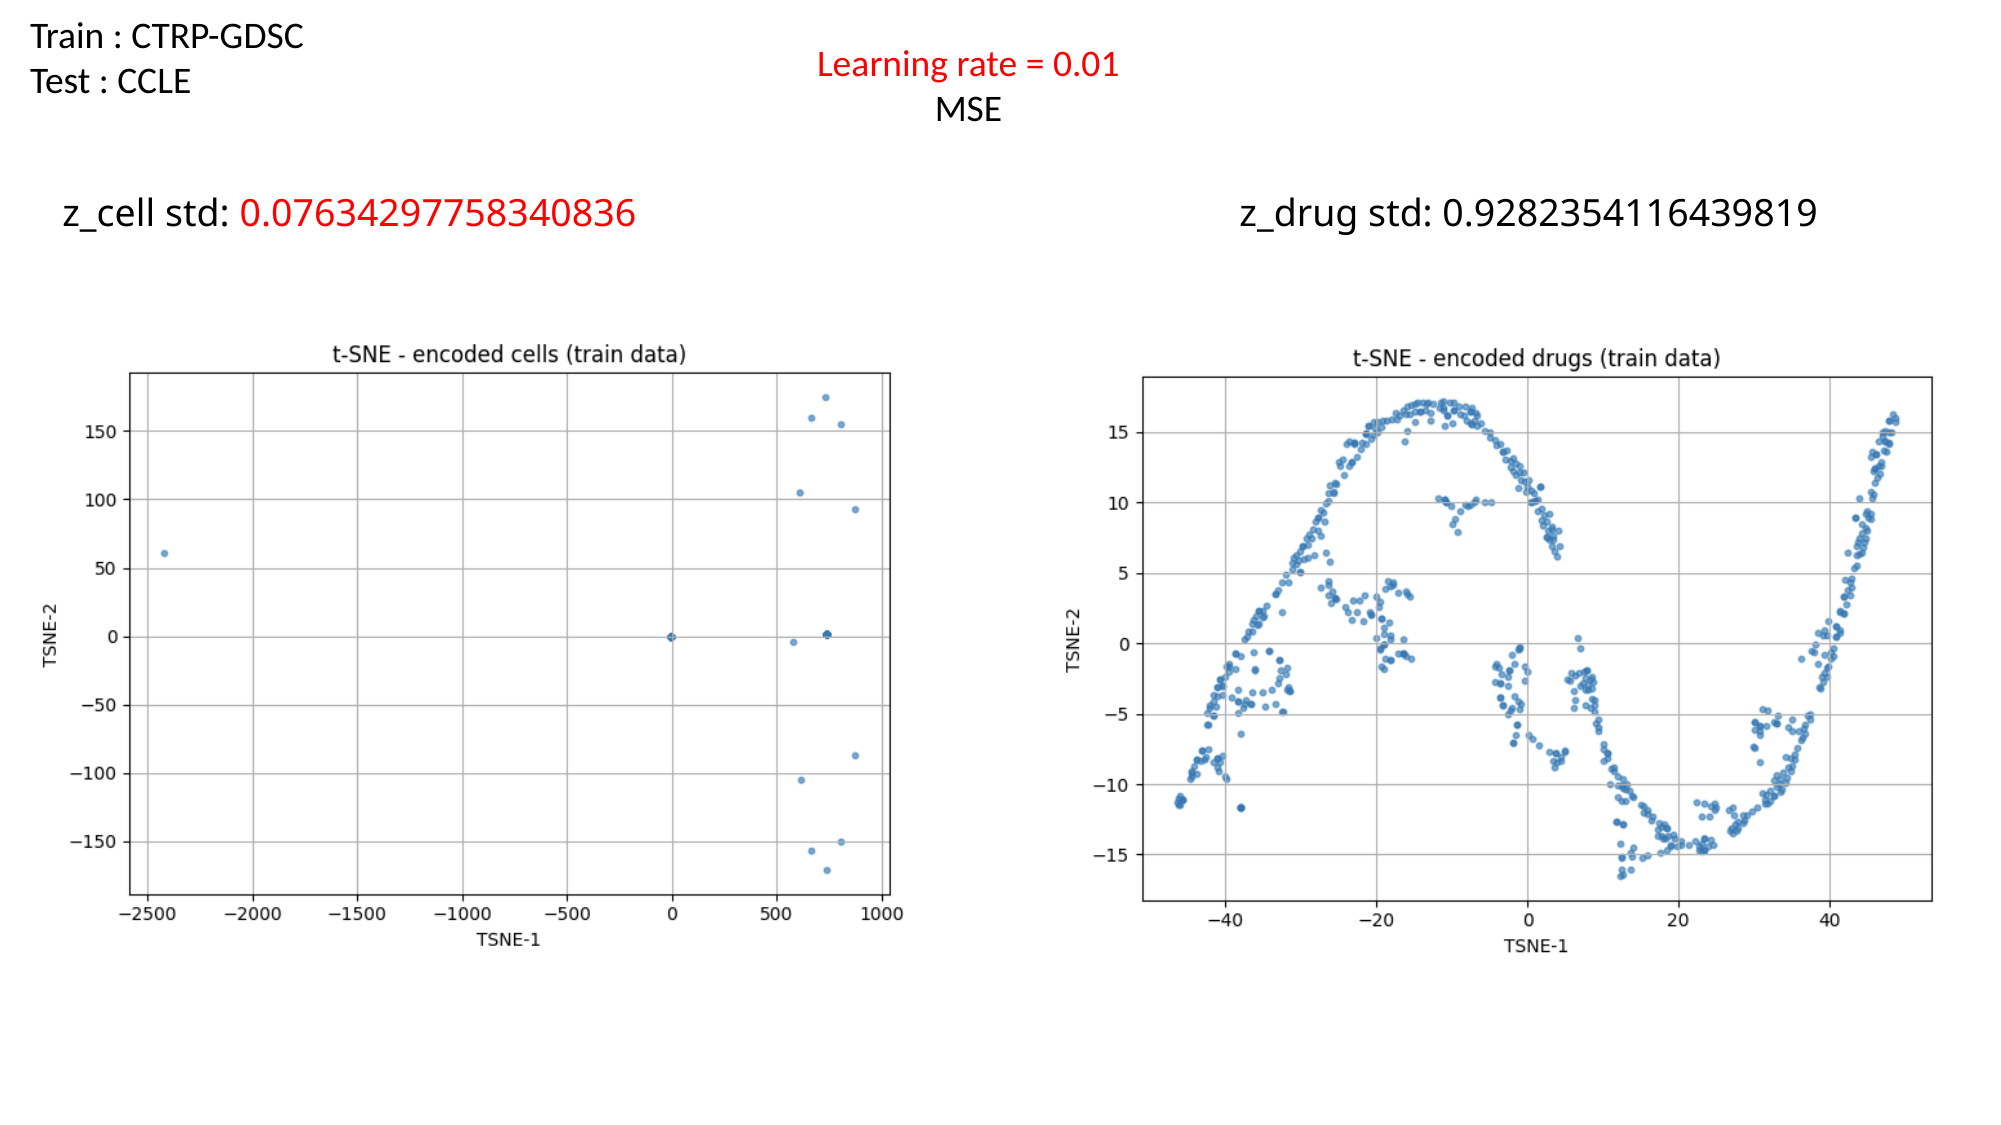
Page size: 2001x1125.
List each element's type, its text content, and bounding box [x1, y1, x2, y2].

text_box Learning rate = 0.01 MSE [752, 31, 1185, 137]
text_box z_cell std: 0.07634297758340836 z_drug std: 0.9282354116439819 [62, 189, 1828, 235]
picture [29, 334, 909, 964]
picture [1065, 334, 1951, 964]
text_box Train : CTRP-GDSC Test : CCLE [15, 3, 448, 108]
